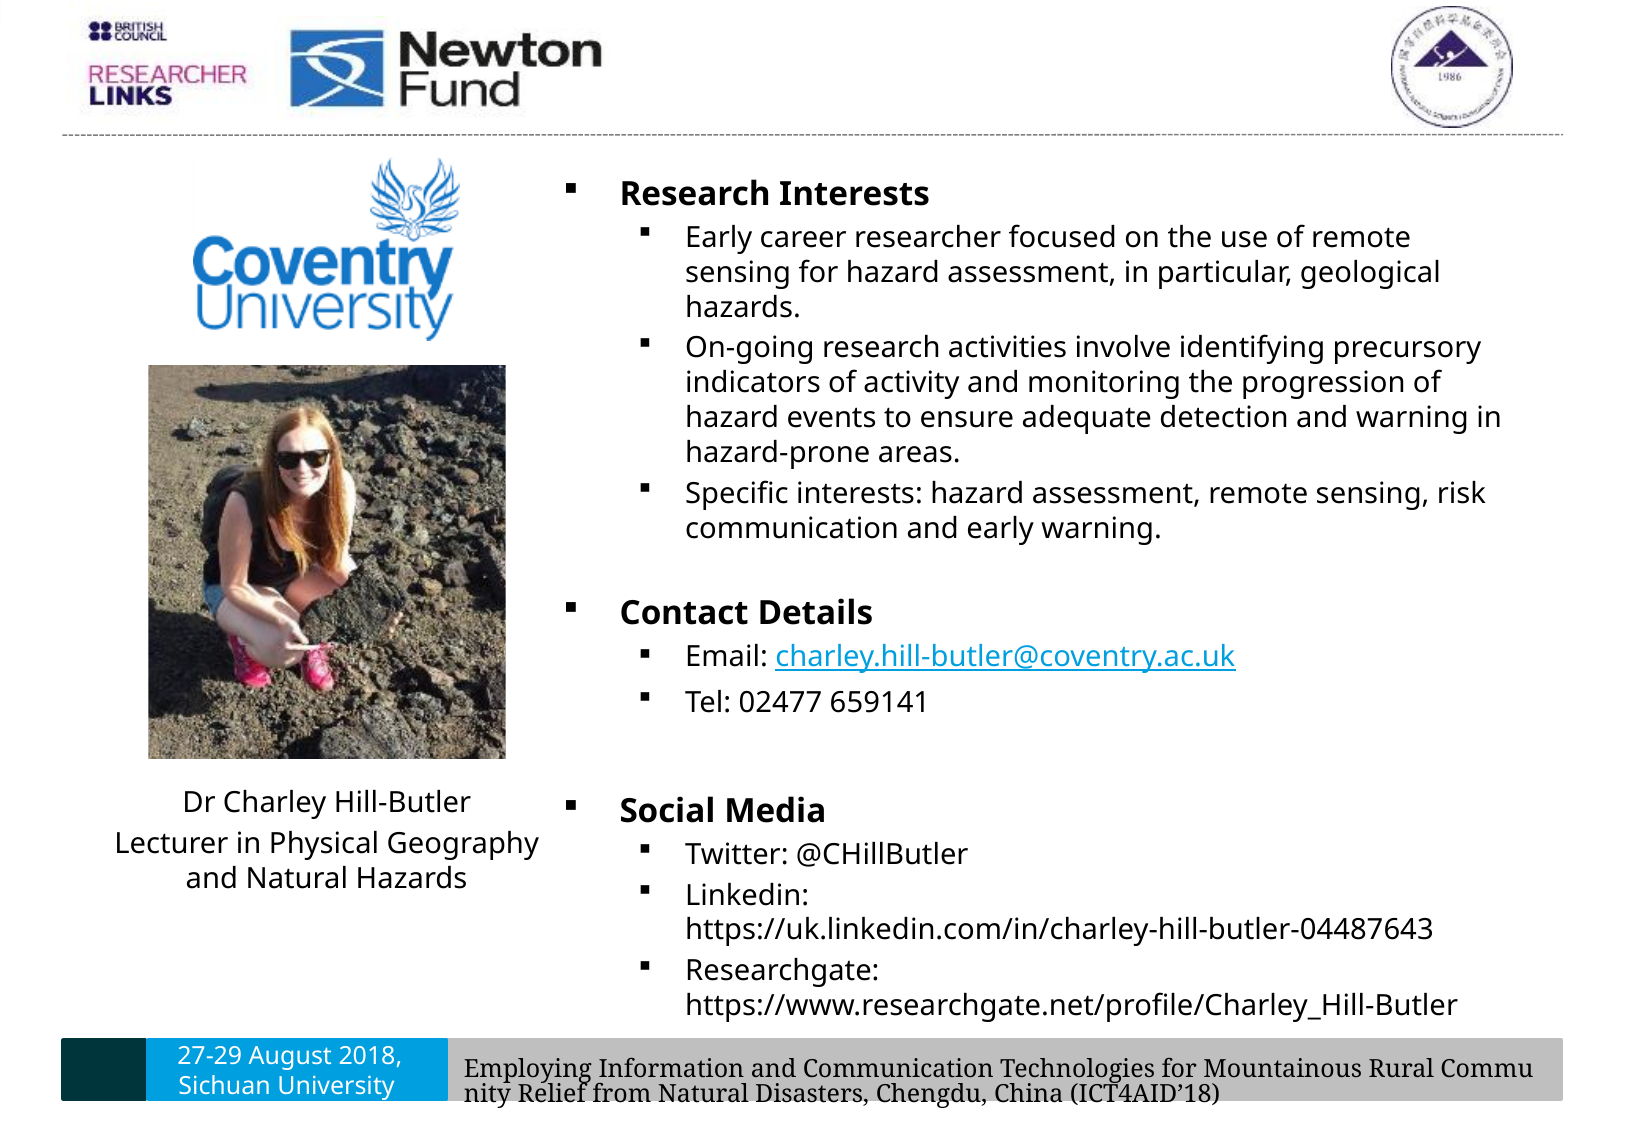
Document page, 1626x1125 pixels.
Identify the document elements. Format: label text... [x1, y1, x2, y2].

footer Employing Information and Communication Technologies for Mountainous Rural Community Relief from Natural Disasters, Chengdu, China (ICT4AID’18) [446, 1039, 1561, 1100]
picture [193, 157, 461, 341]
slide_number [148, 1039, 446, 1100]
list Research Interests Early career researcher focused on the use of remote sensing for hazard assessment, in particular, geological hazards. On-going research activities involve identifying precursory indicators of activity and monitoring the progression of hazard events to ensure adequate detection and warning in hazard-prone areas. Specific interests: hazard assessment, remote sensing, risk communication and early warning. Contact Details Email: charley.hill-butler@coventry.ac.uk Tel: 02477 659141 Social Media Twitter: @CHillButler Linkedin: https://uk.linkedin.com/in/charley-hill-butler-04487643 Researchgate: https://www.researchgate.net/profile/Charley_Hill-Butler [563, 172, 1522, 1039]
picture [275, 16, 617, 124]
picture [148, 365, 506, 759]
picture [67, 3, 269, 124]
picture [1391, 6, 1513, 128]
list Dr Charley Hill-Butler Lecturer in Physical Geography and Natural Hazards [95, 727, 559, 917]
